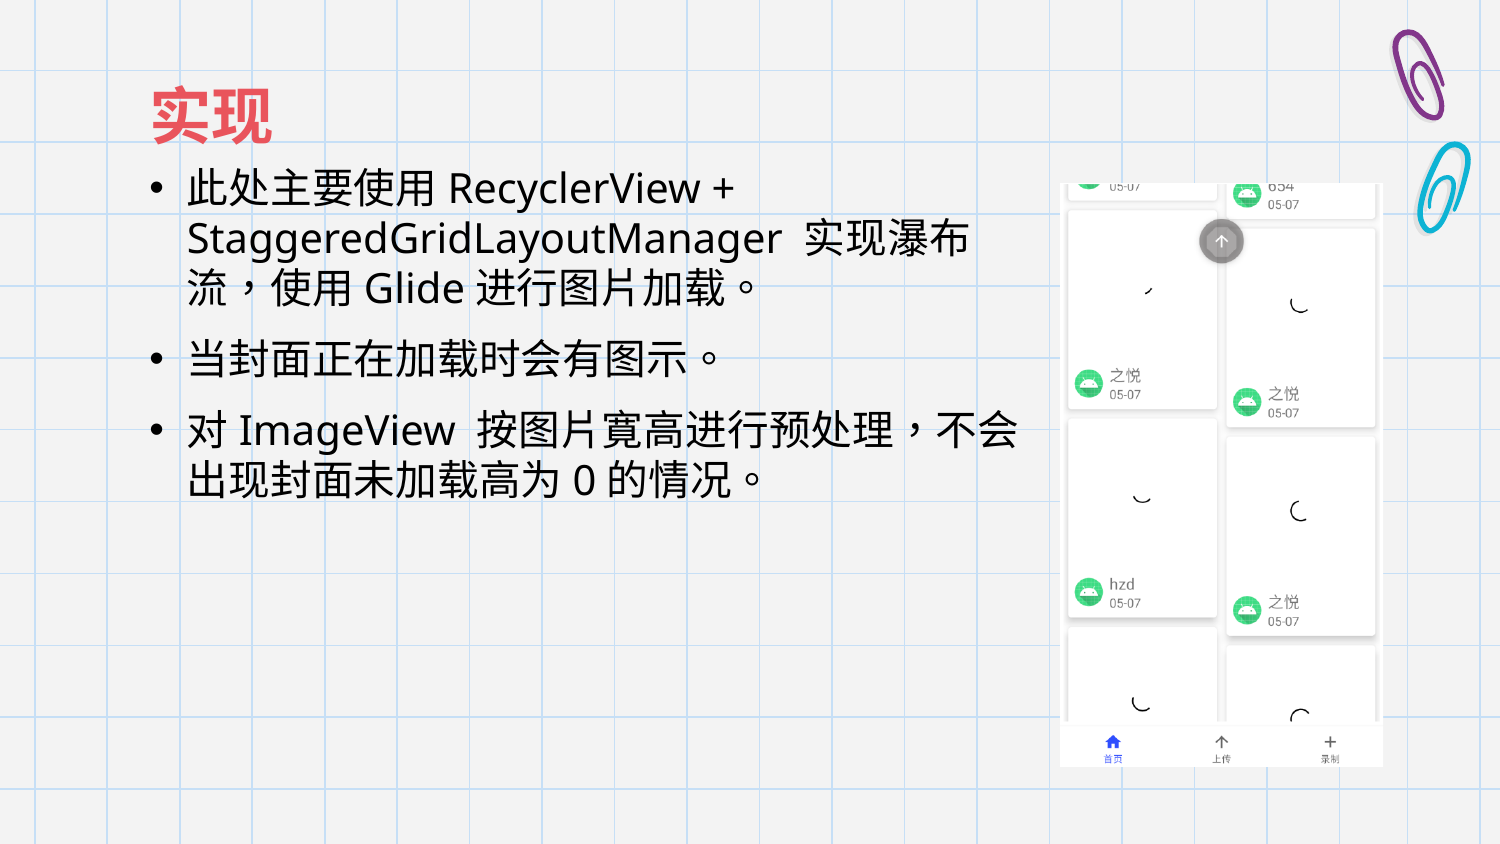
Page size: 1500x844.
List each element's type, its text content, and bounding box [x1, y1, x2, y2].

list 此处主要使用RecyclerView + StaggeredGridLayoutManager 实现瀑布流，使用Glide进行图片加载。 当封面正在加载时会有图示。 对ImageView 按图片寛高进行预处理，不会出现封面未加载高为0的情况。 [134, 147, 1061, 731]
title 实现 [134, 62, 963, 147]
picture [1059, 182, 1384, 767]
